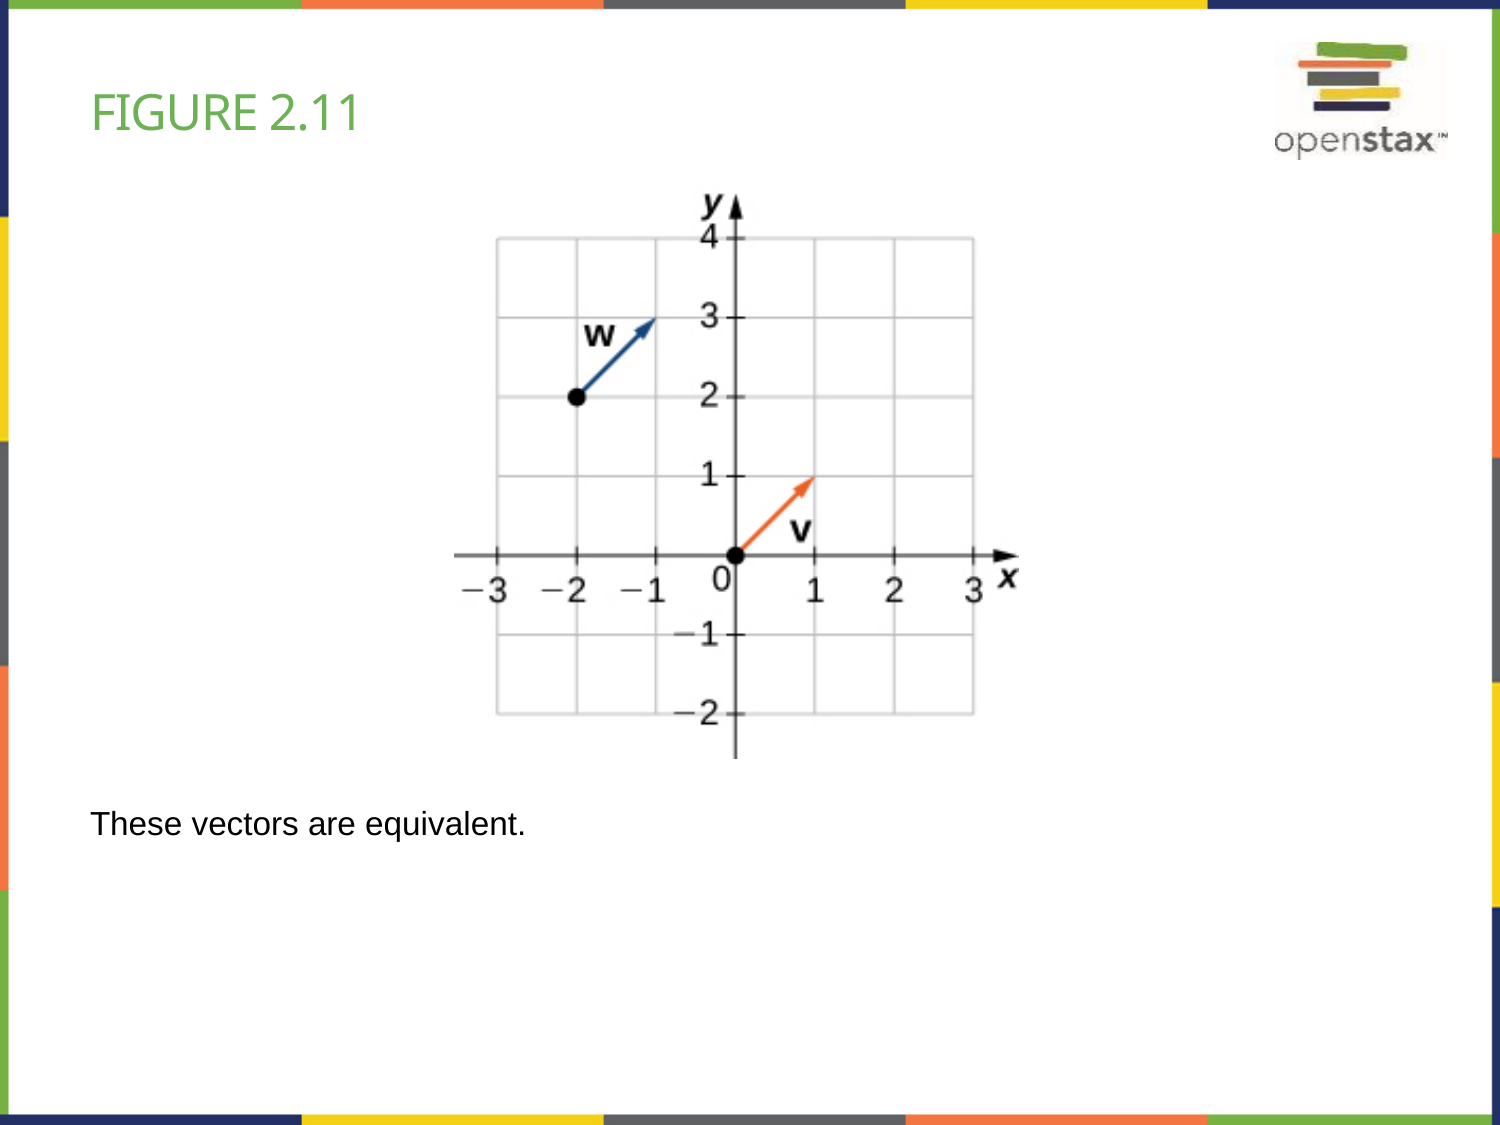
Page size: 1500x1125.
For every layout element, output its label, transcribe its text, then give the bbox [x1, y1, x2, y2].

title Figure 2.11 [75, 39, 1275, 148]
list These vectors are equivalent. [75, 794, 1398, 986]
picture [0, 0, 1500, 1125]
